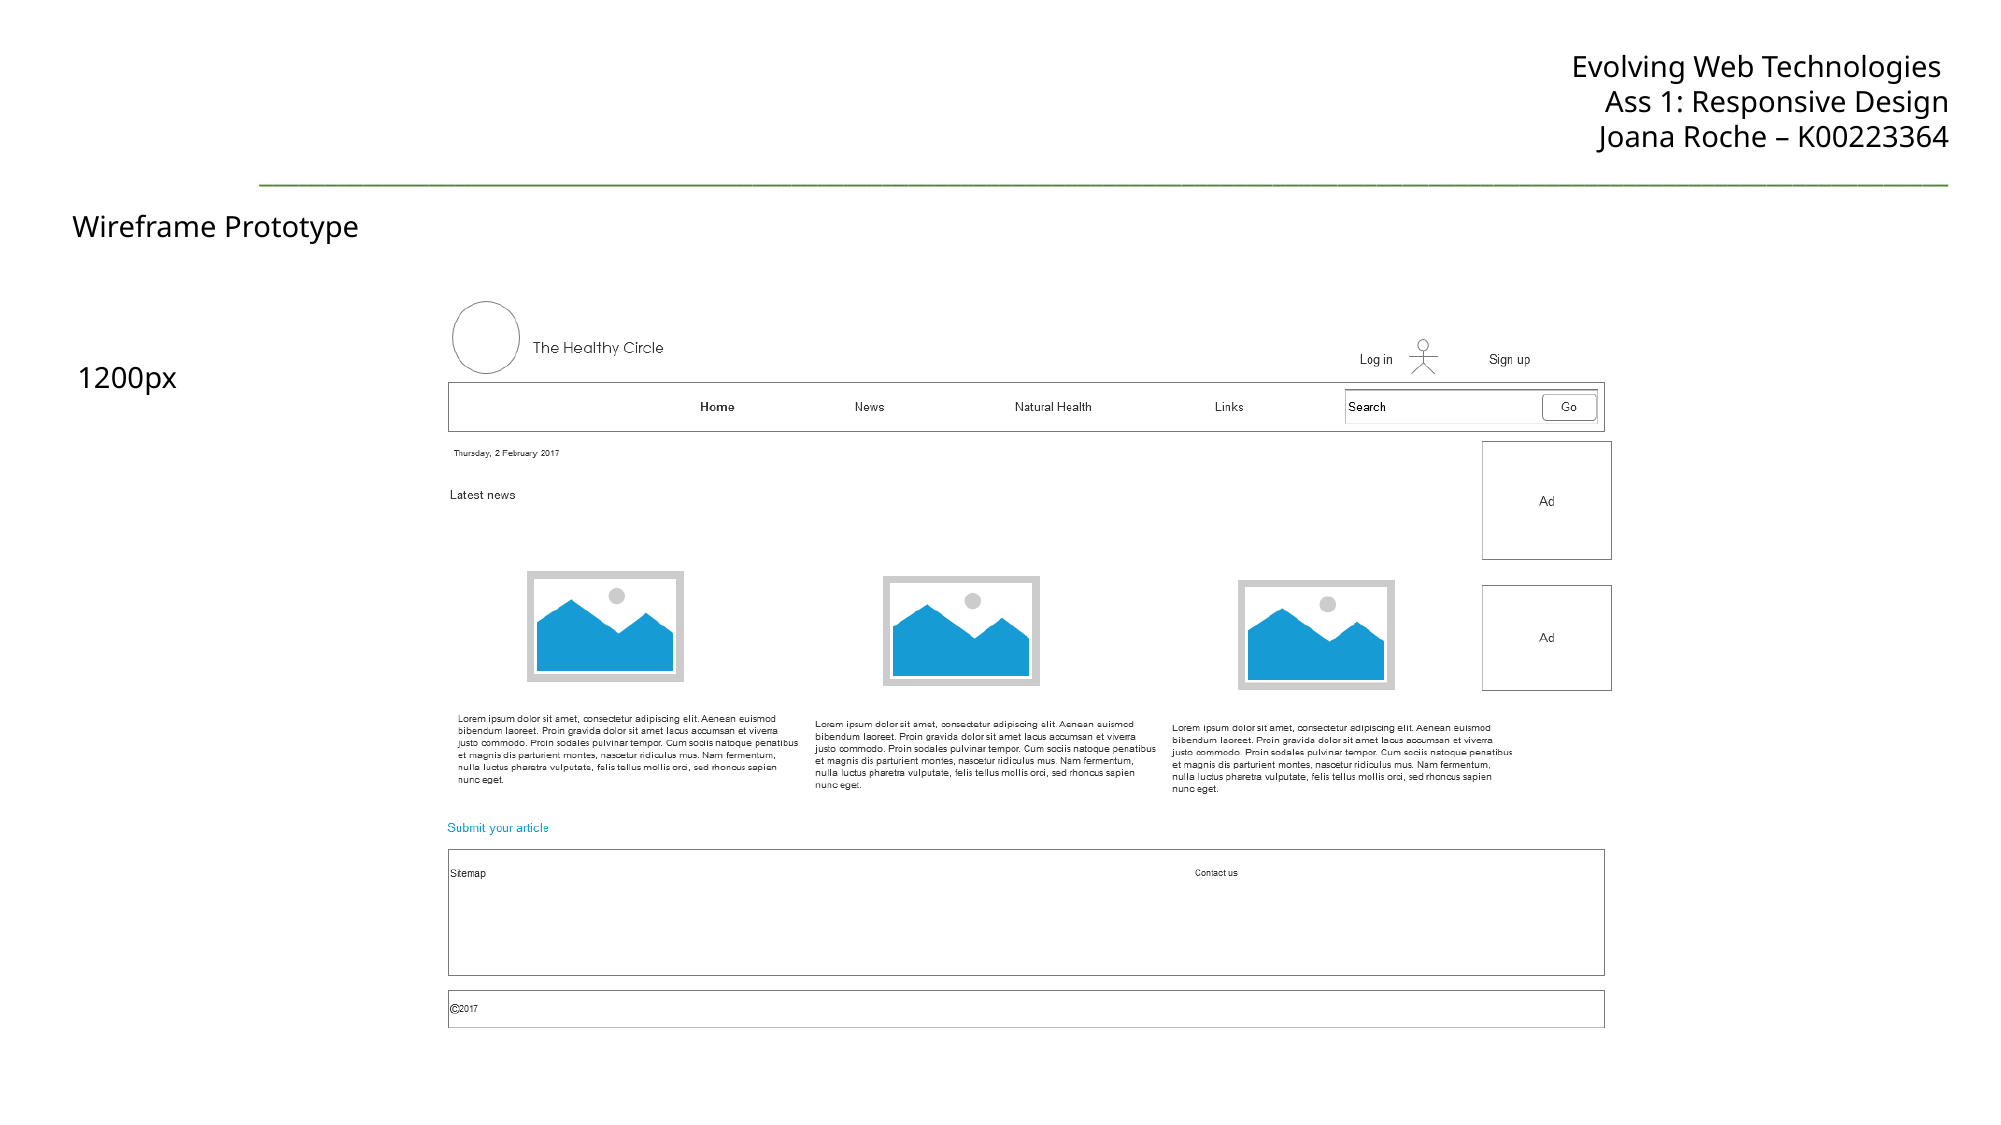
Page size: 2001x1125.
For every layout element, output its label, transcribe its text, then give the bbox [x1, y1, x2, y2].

text_box Evolving Web Technologies Ass 1: Responsive Design Joana Roche – K00223364 __________________________________________________________________________________________________________________________________ [35, 40, 1965, 336]
text_box 1200px [62, 352, 260, 403]
text_box Wireframe Prototype [57, 201, 897, 252]
picture [260, 251, 1625, 1028]
